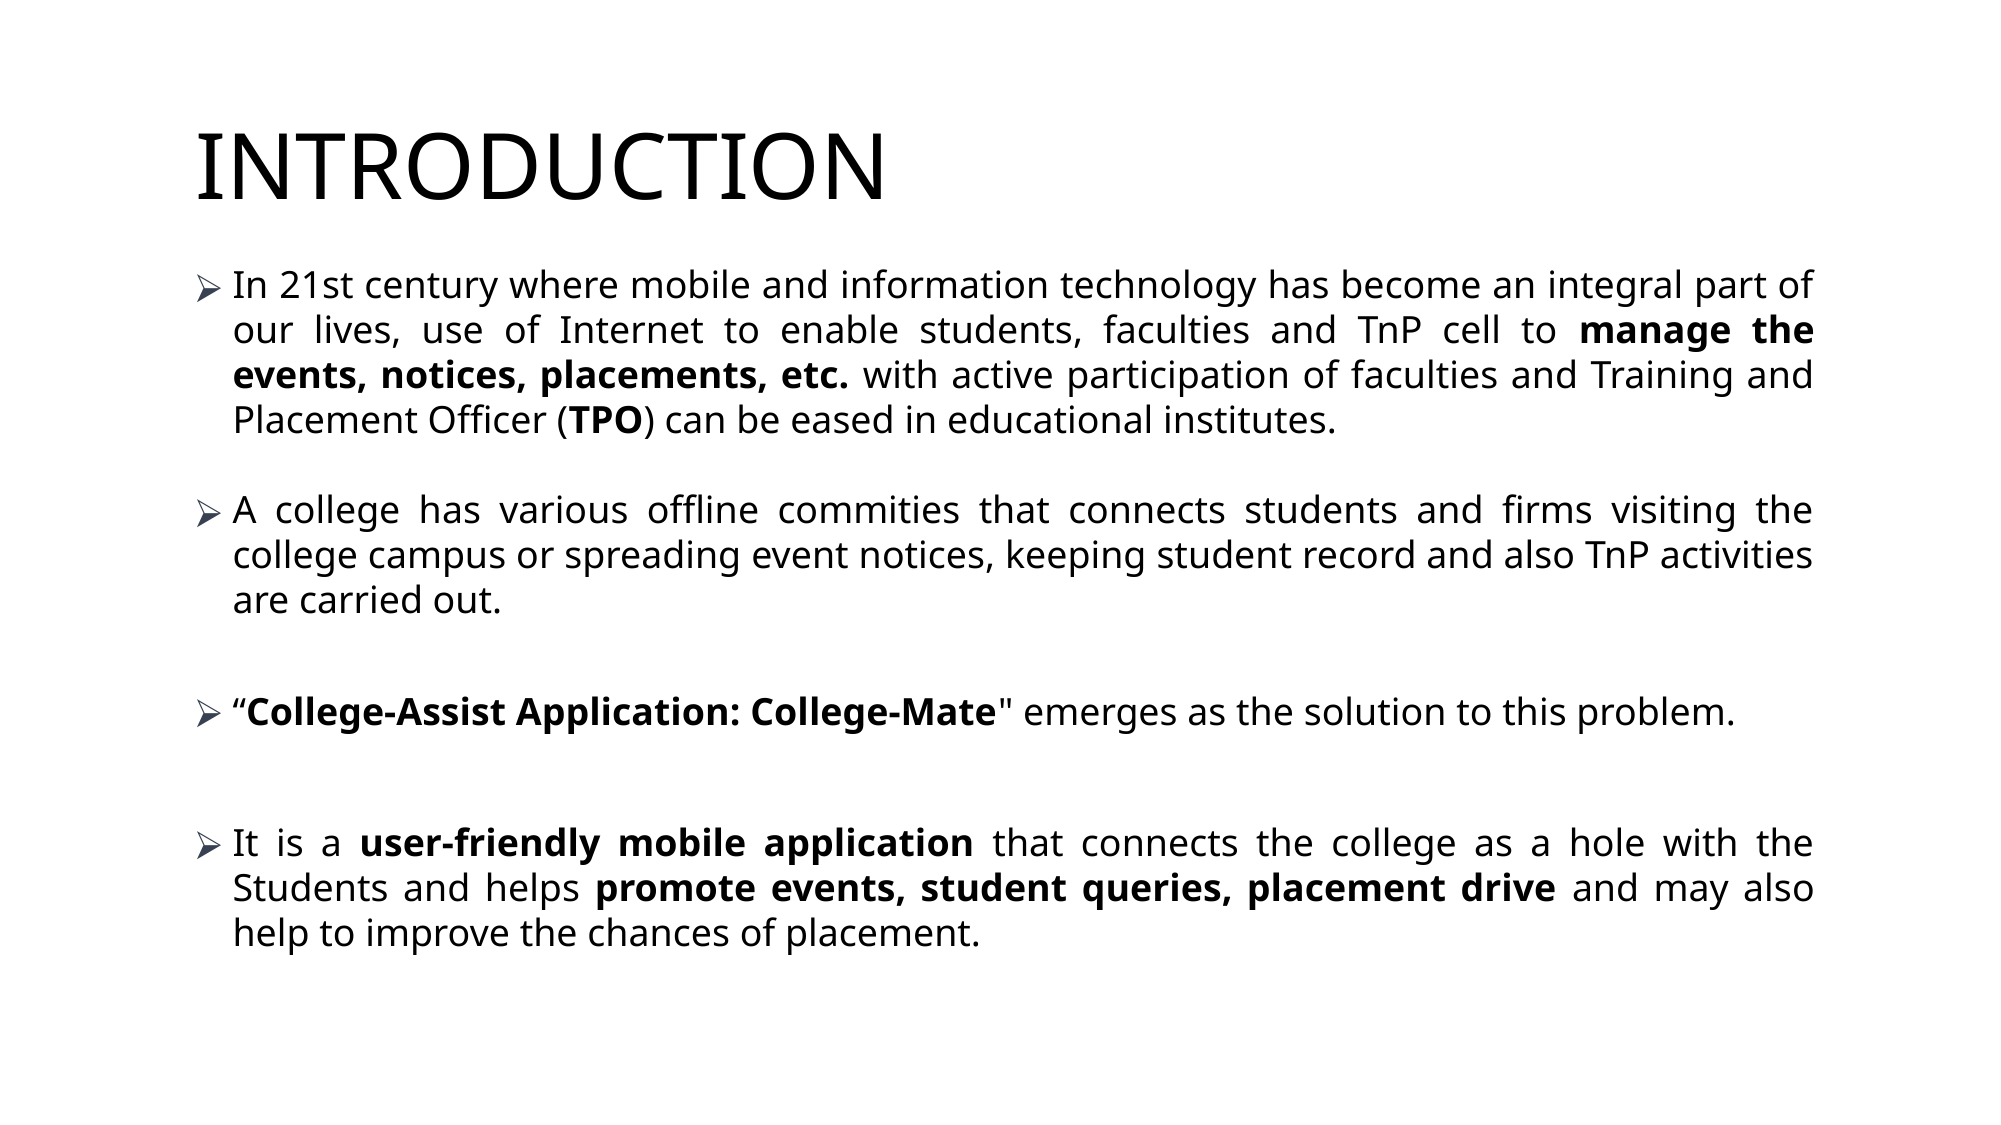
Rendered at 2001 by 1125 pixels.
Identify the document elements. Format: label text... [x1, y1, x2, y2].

title INTRODUCTION [180, 47, 1830, 254]
list In 21st century where mobile and information technology has become an integral part of our lives, use of Internet to enable students, faculties and TnP cell to manage the events, notices, placements, etc. with active participation of faculties and Training and Placement Officer (TPO) can be eased in educational institutes. A college has various offline commities that connects students and firms visiting the college campus or spreading event notices, keeping student record and also TnP activities are carried out. “College-Assist Application: College-Mate" emerges as the solution to this problem. It is a user-friendly mobile application that connects the college as a hole with the Students and helps promote events, student queries, placement drive and may also help to improve the chances of placement. [180, 254, 1830, 992]
